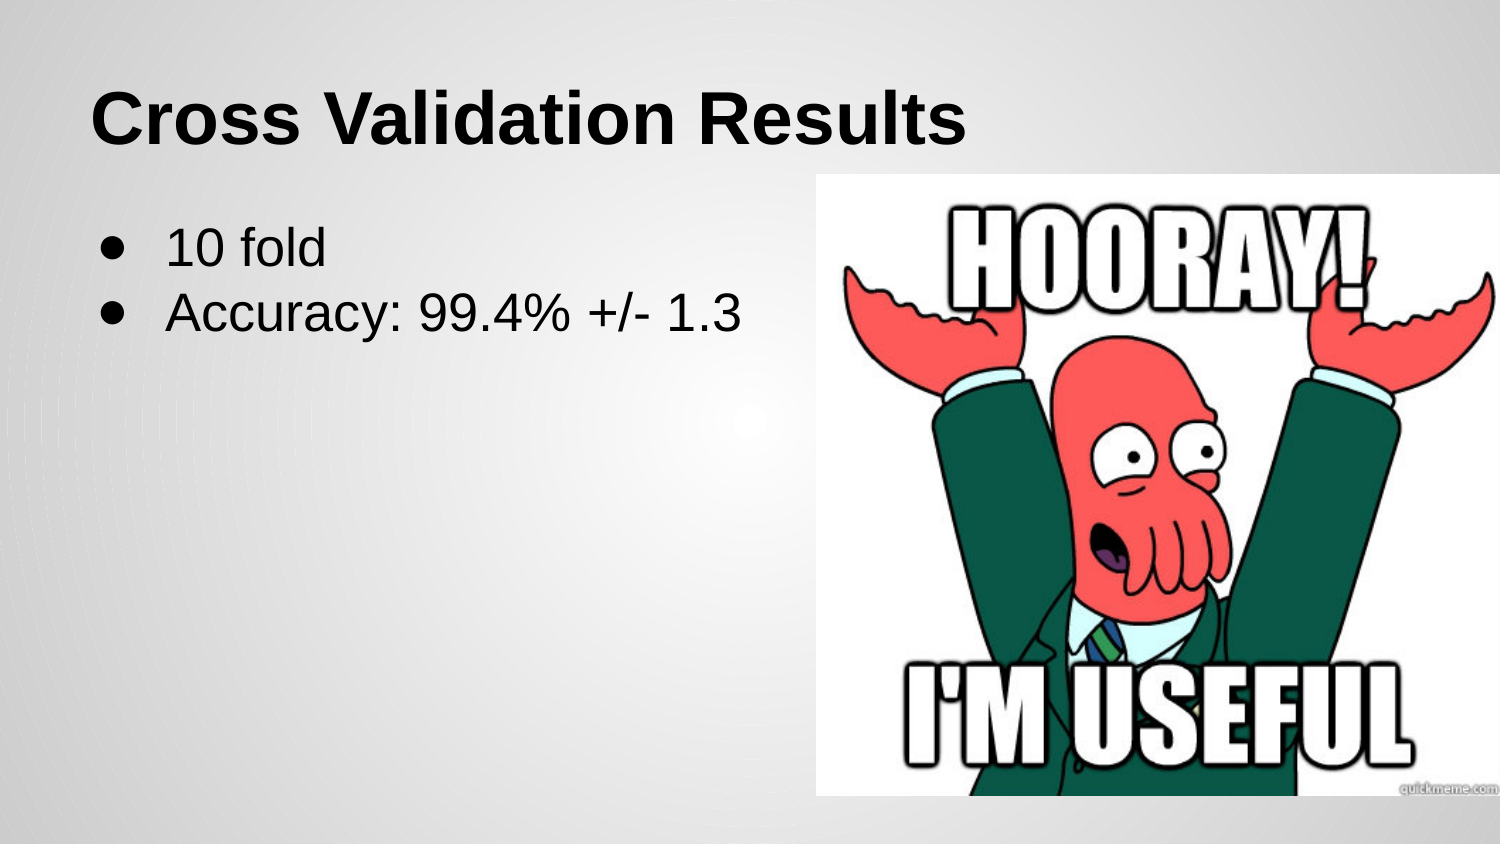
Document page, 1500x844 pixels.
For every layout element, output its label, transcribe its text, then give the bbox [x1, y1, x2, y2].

picture [816, 174, 1500, 796]
list 10 fold Accuracy: 99.4% +/- 1.3 [75, 196, 1411, 808]
title Cross Validation Results [75, 33, 1425, 175]
